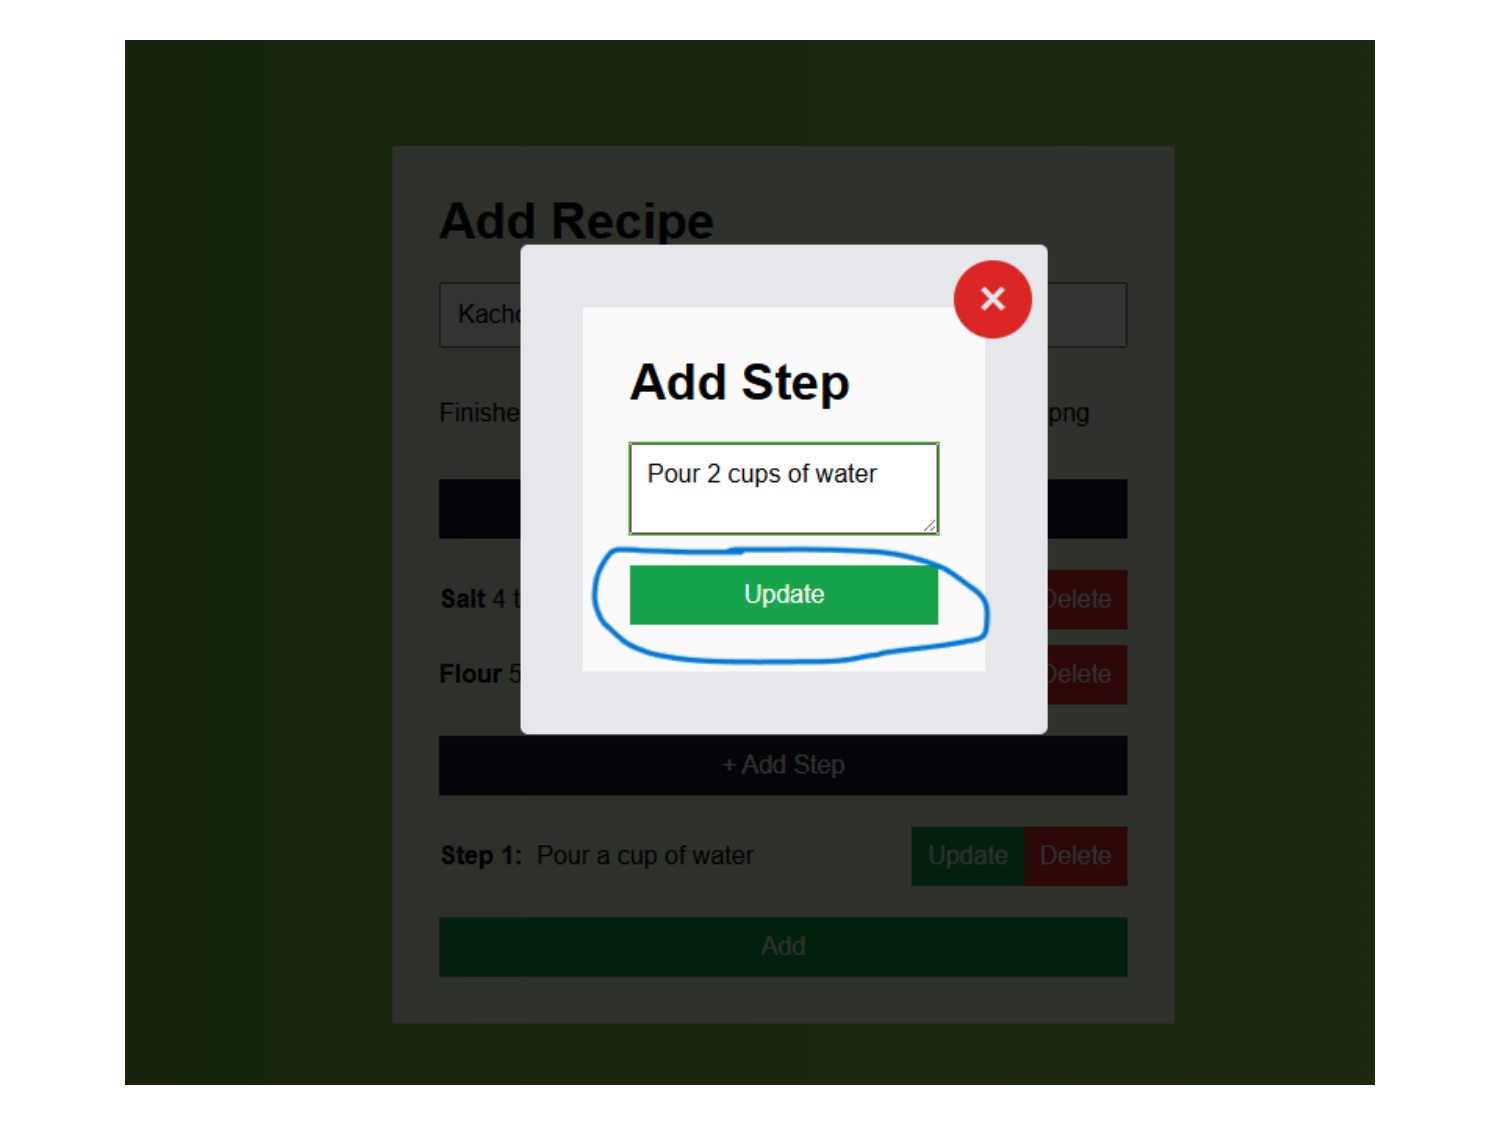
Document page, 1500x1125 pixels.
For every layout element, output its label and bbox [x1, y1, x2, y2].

picture [125, 40, 1375, 1085]
